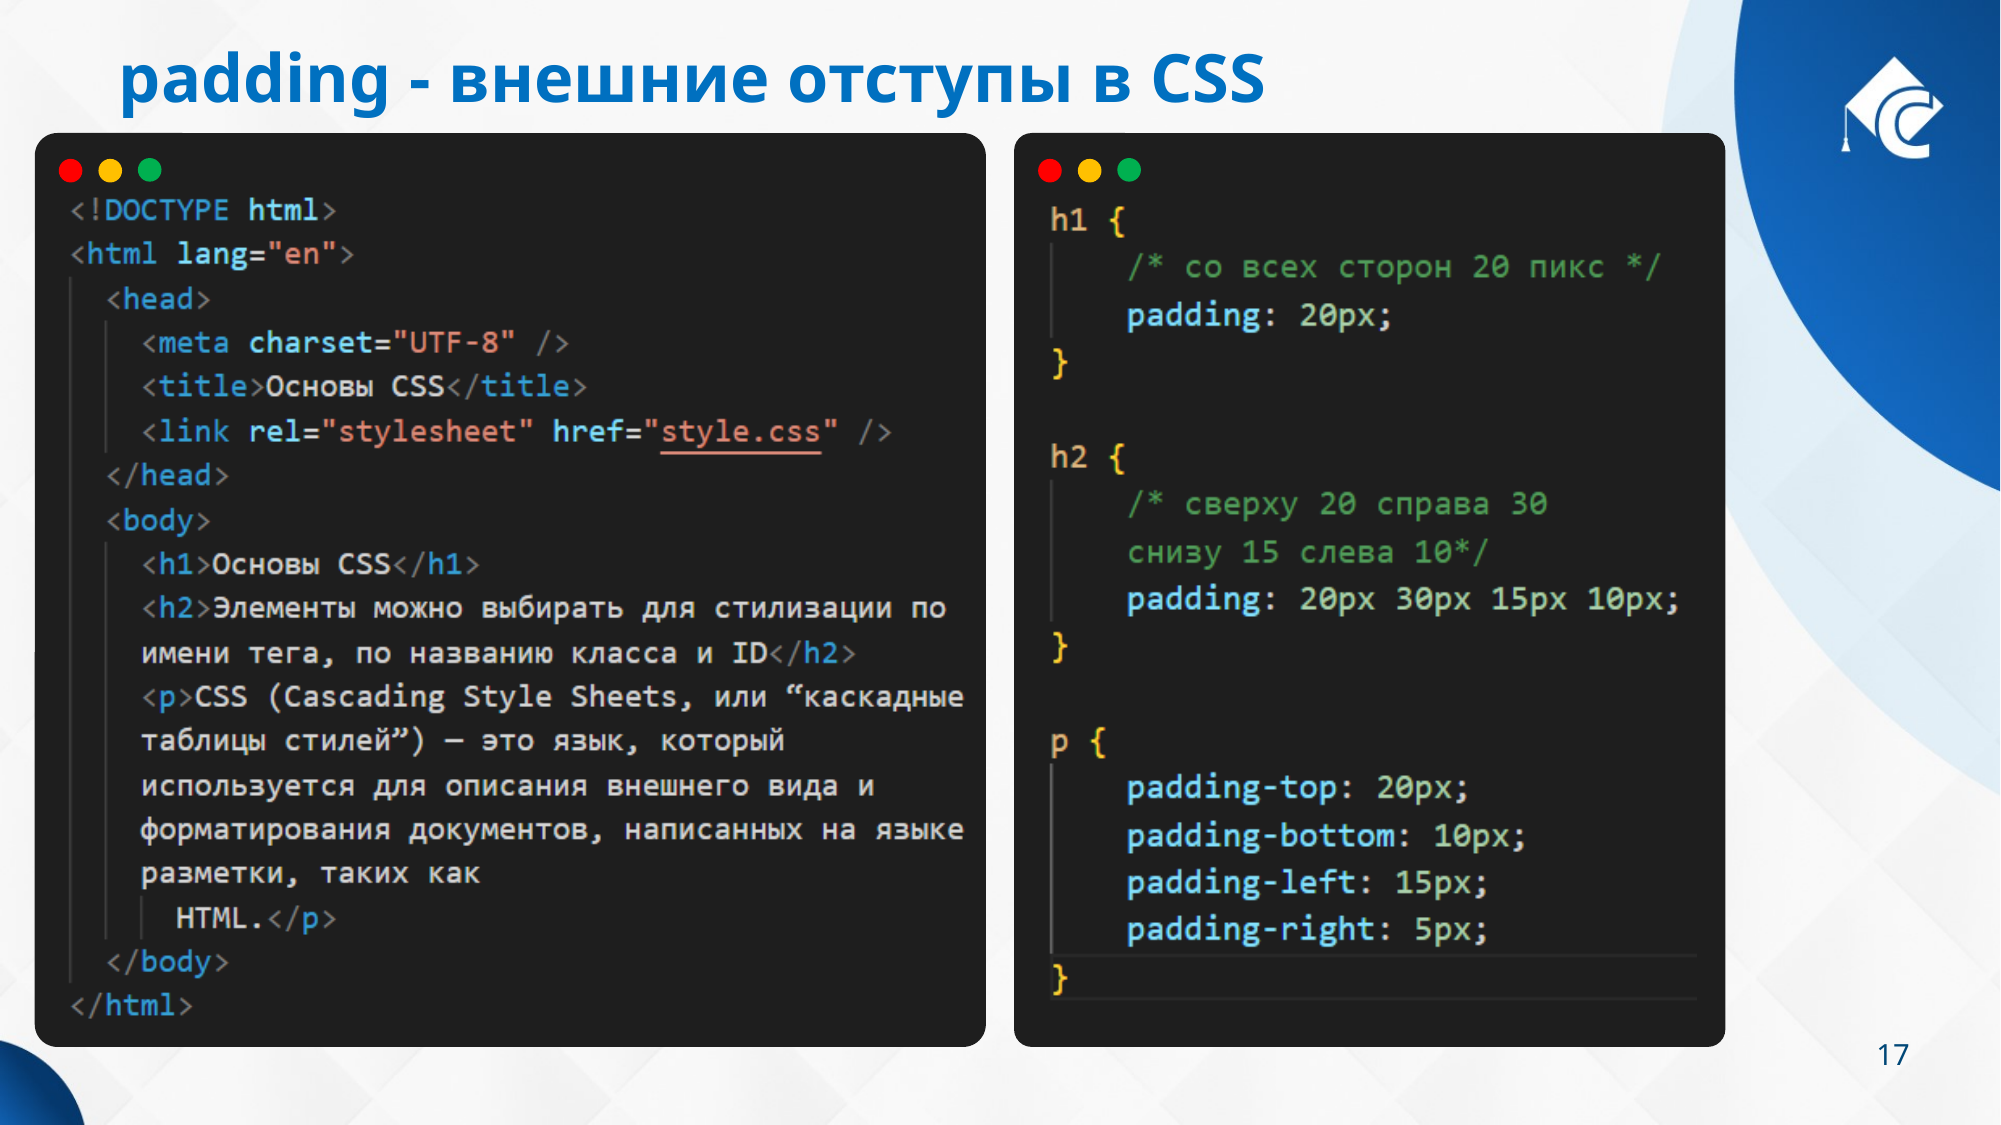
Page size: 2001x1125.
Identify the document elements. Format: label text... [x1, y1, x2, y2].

text_box [1013, 131, 1727, 1048]
picture [0, 0, 2001, 1125]
text_box [33, 131, 987, 1048]
text_box [97, 157, 124, 184]
title padding - внешние отступы в CSS [104, 28, 1640, 133]
text_box [136, 156, 163, 183]
text_box [1037, 157, 1063, 184]
text_box [1116, 156, 1142, 183]
text_box [1076, 157, 1103, 184]
slide_number 17 [1806, 1026, 1925, 1086]
text_box [57, 157, 84, 184]
